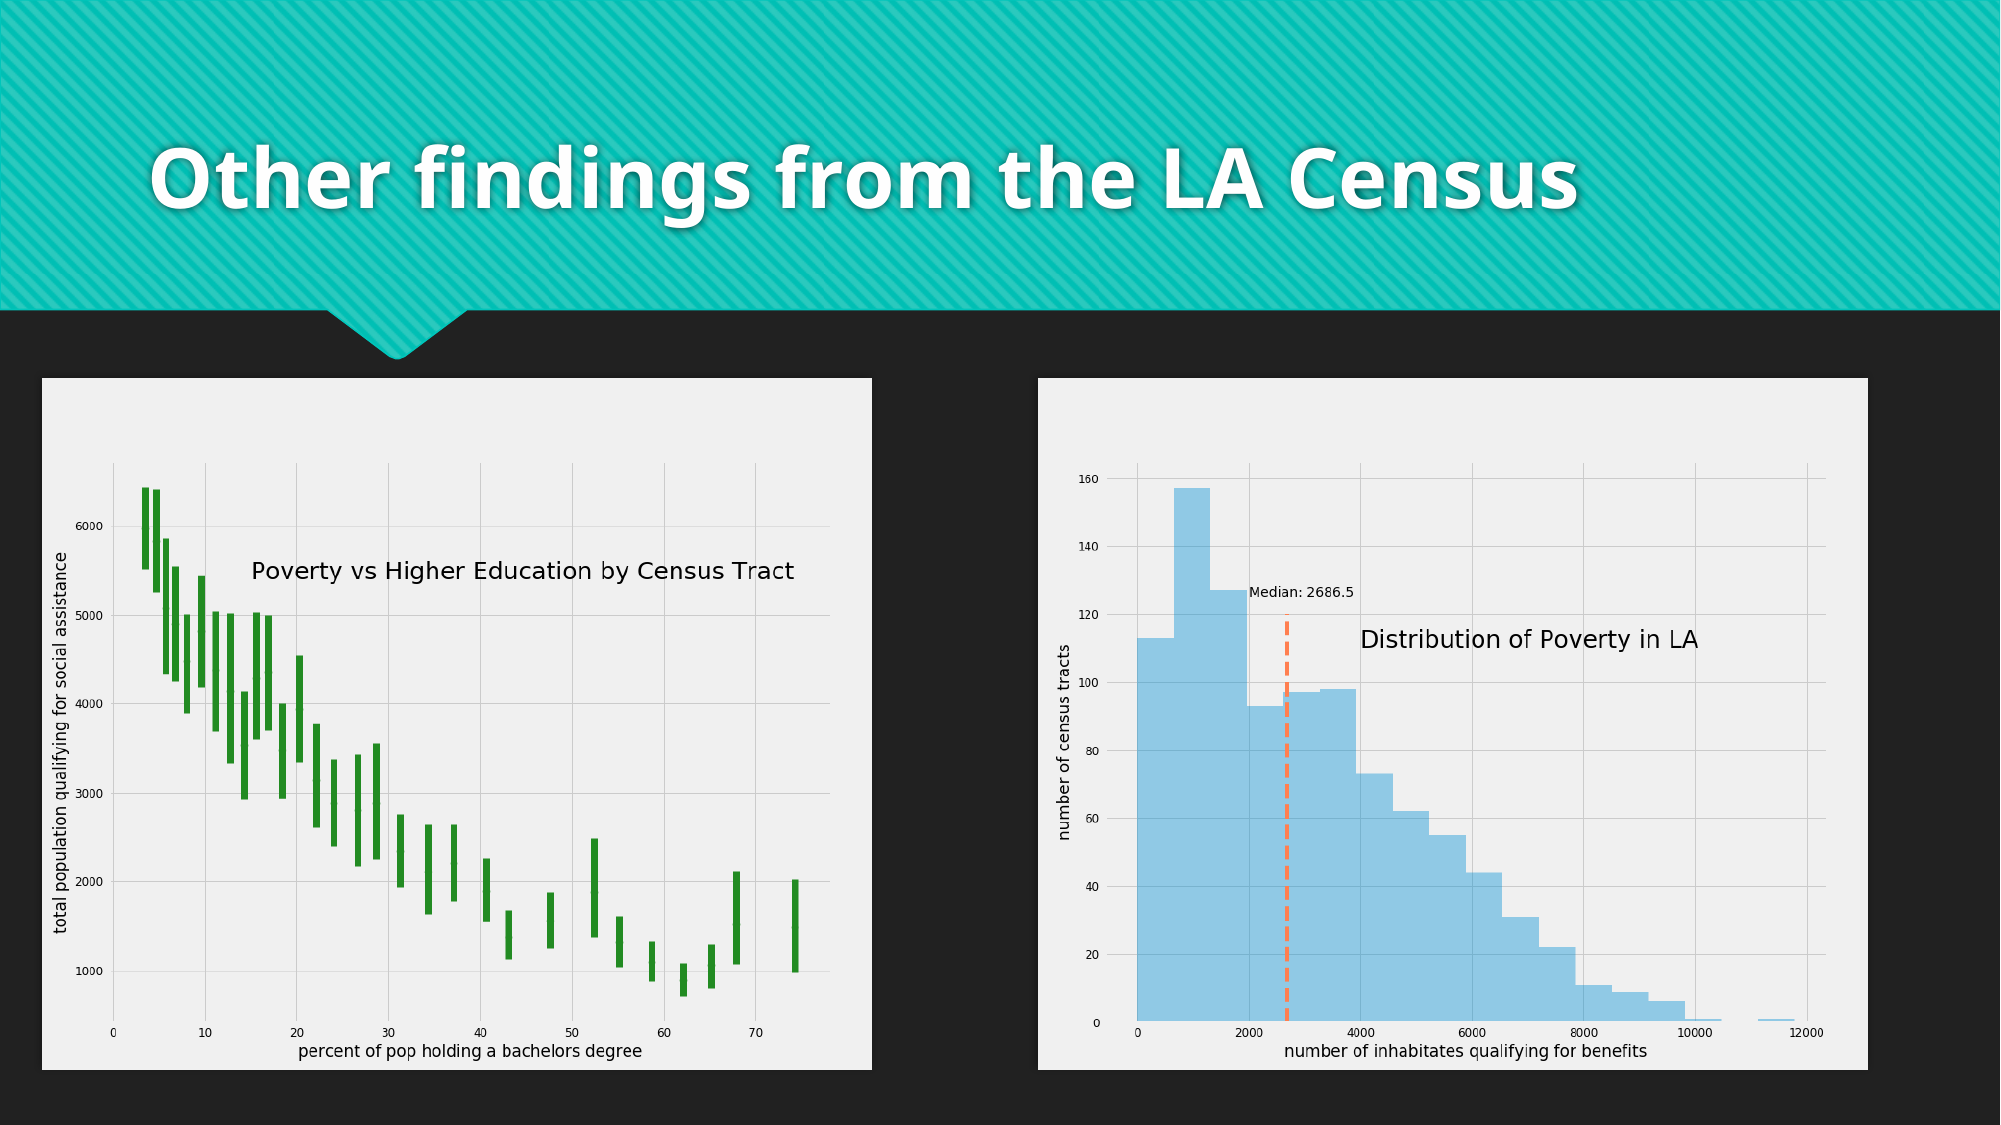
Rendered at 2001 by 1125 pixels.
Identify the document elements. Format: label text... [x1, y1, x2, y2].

title Other findings from the LA Census [132, 73, 1868, 233]
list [42, 378, 872, 1070]
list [1038, 378, 1868, 1070]
